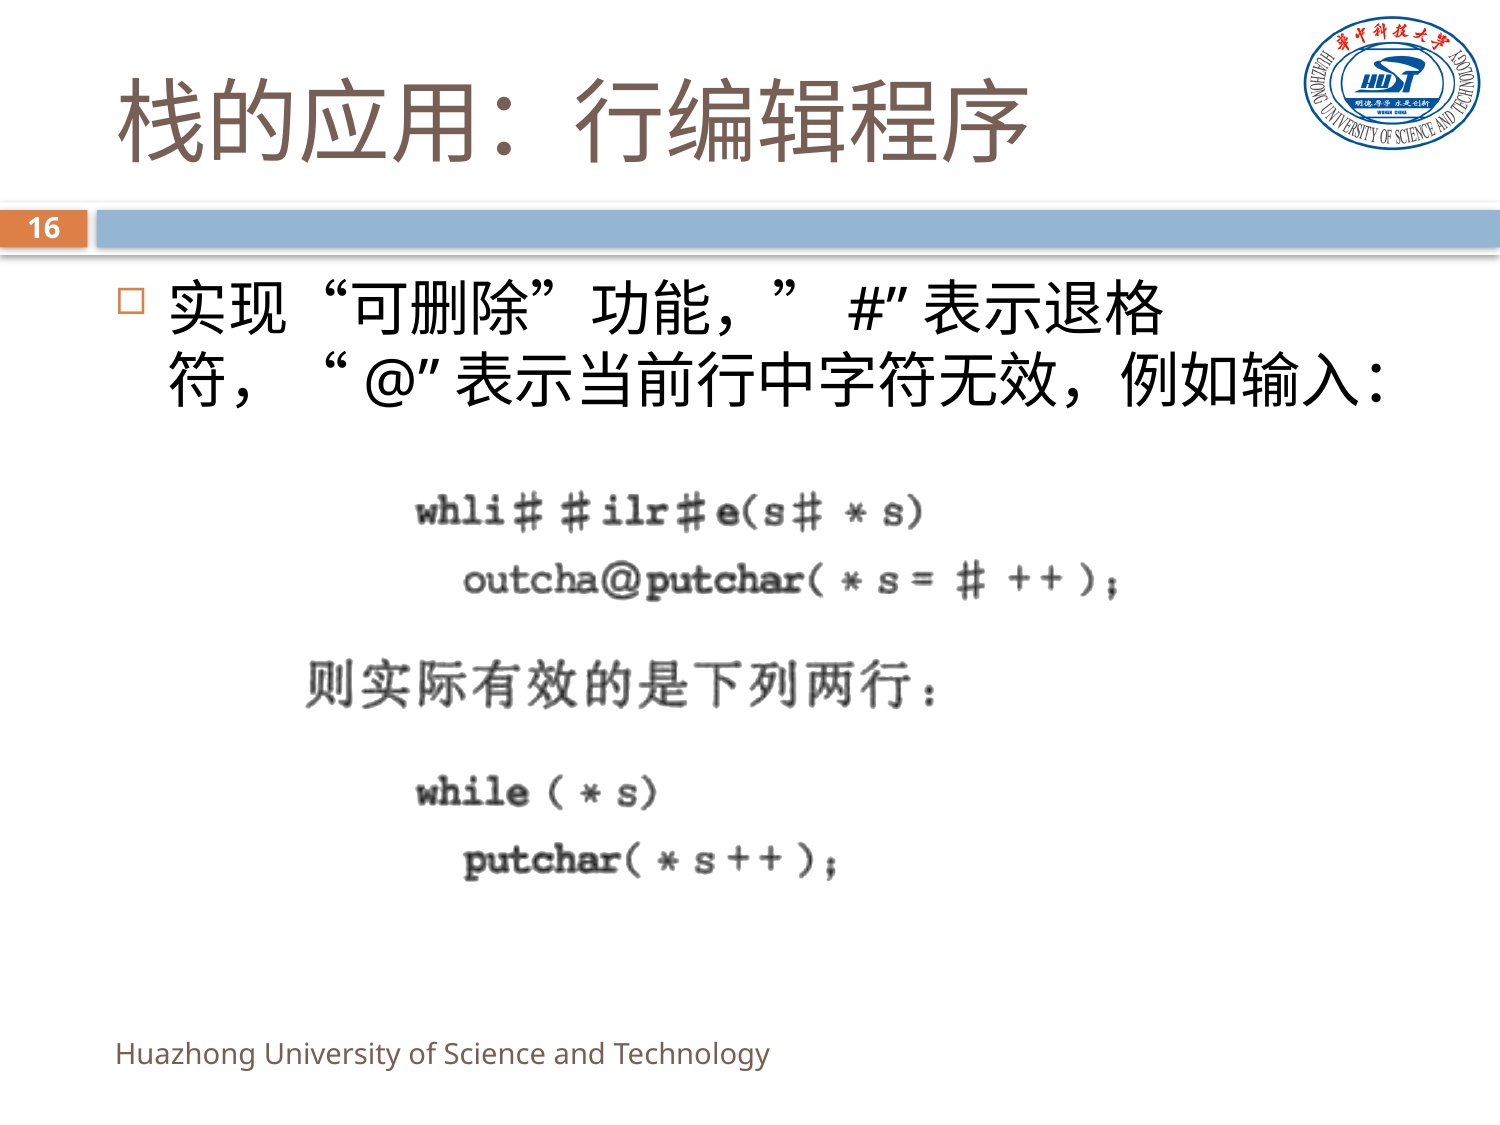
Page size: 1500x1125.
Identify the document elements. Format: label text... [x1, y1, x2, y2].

list 实现“可删除”功能，”#”表示退格符，“@”表示当前行中字符无效，例如输入： [100, 262, 1438, 1000]
picture [1299, 12, 1488, 153]
title 栈的应用：行编辑程序 [100, 37, 1438, 200]
footer Huazhong University of Science and Technology [99, 1024, 990, 1085]
slide_number 16 [0, 208, 88, 249]
picture [289, 448, 1157, 921]
